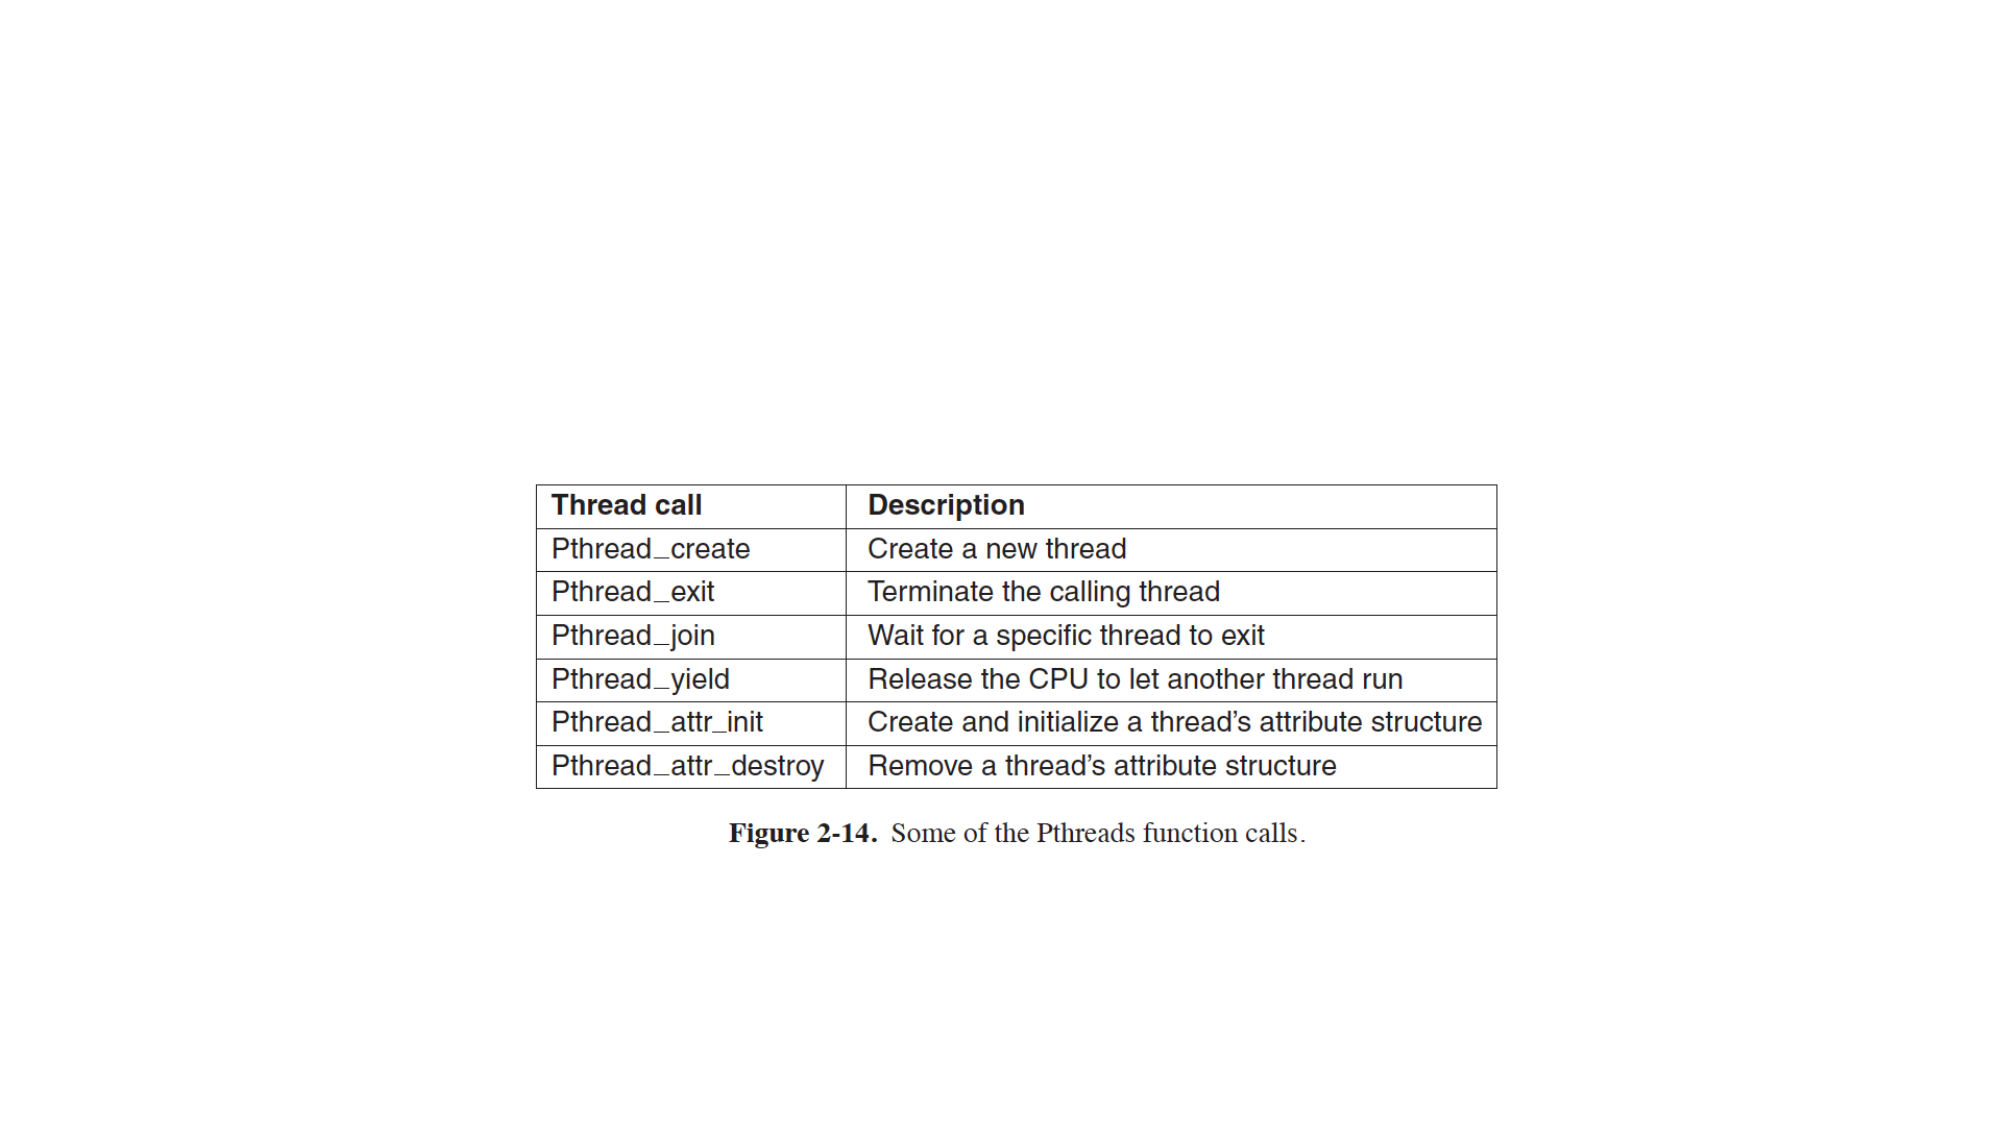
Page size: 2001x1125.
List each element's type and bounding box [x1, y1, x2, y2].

list [417, 449, 1583, 864]
